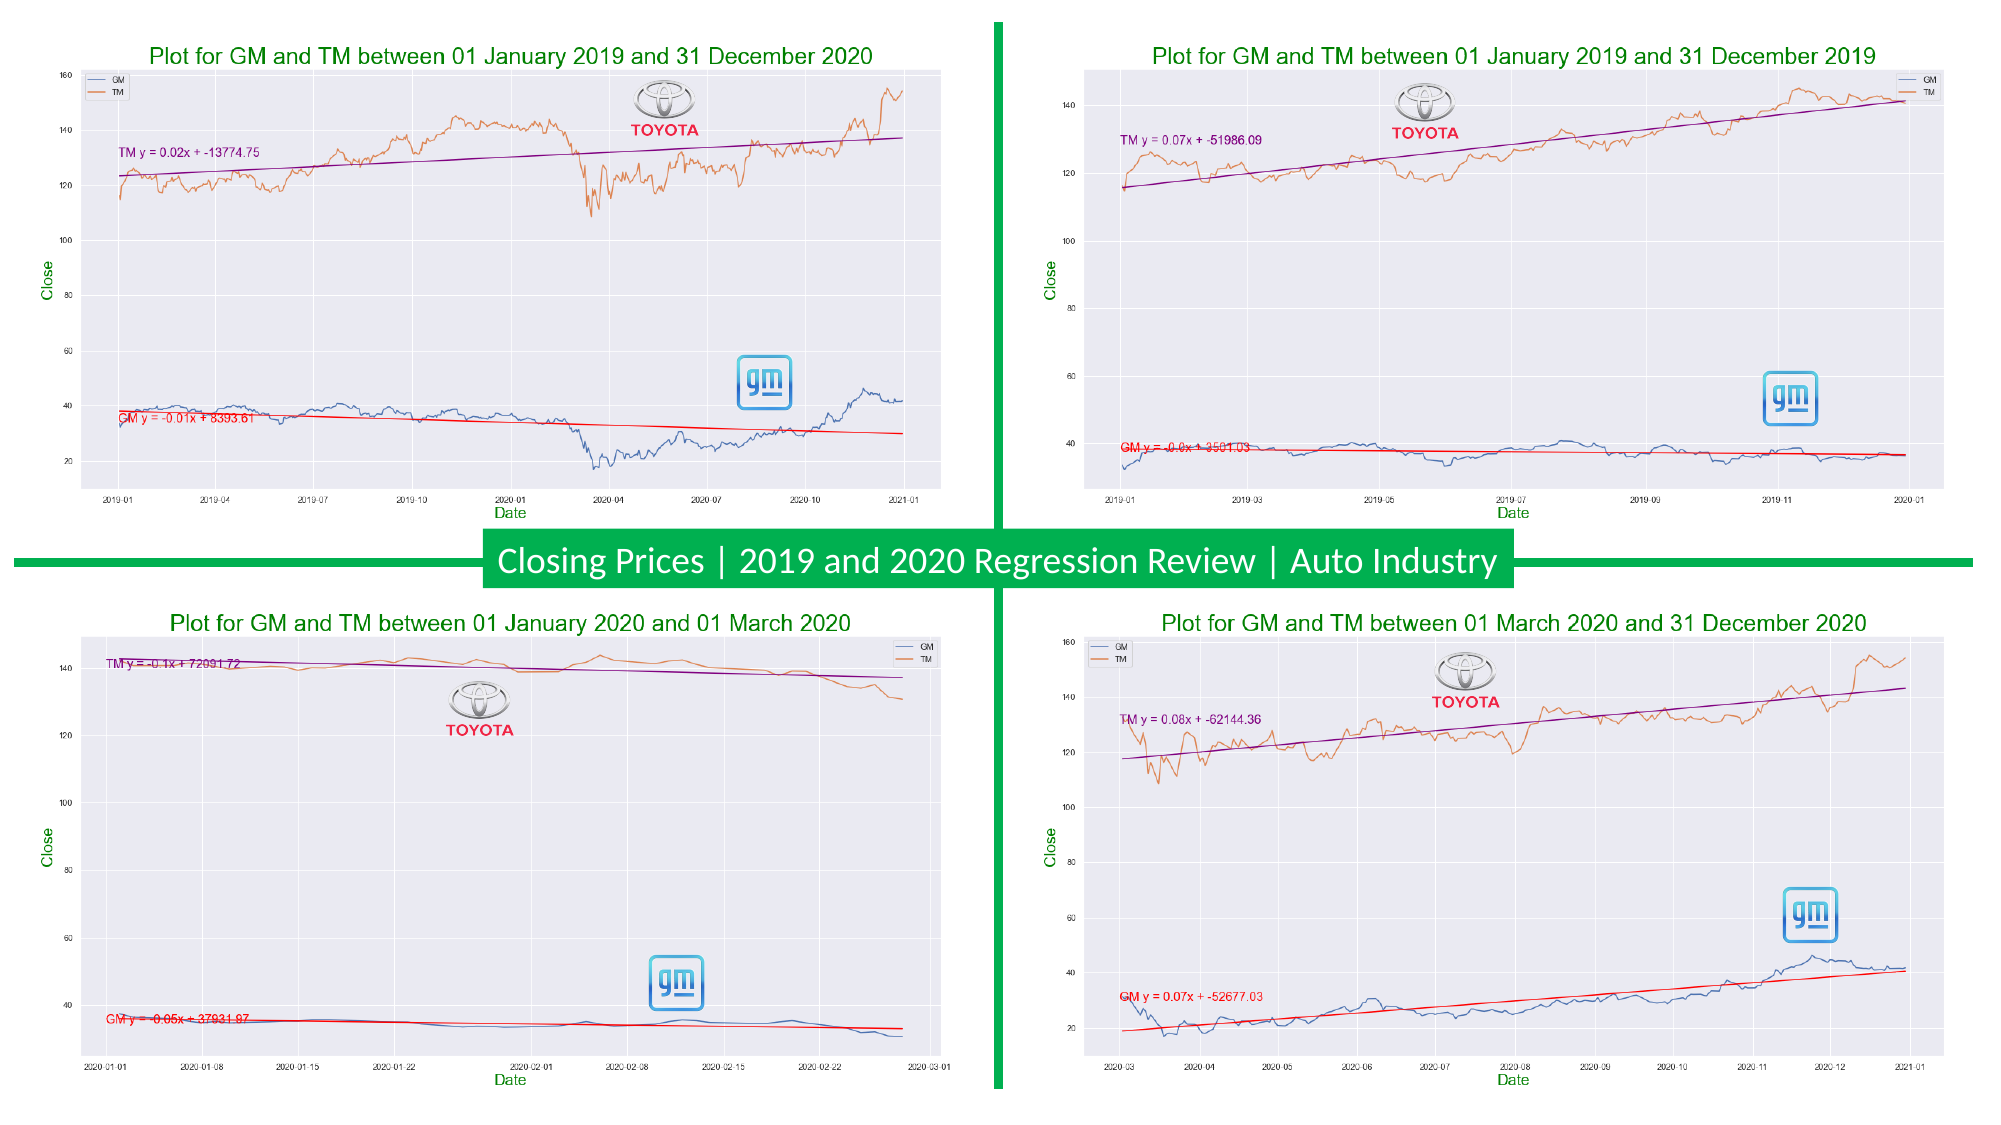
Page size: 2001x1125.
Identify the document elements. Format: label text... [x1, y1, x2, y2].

text_box Closing Prices | 2019 and 2020 Regression Review | Auto Industry [482, 563, 998, 569]
picture [0, 569, 2000, 1125]
text_box Closing Prices | 2019 and 2020 Regression Review | Auto Industry [999, 558, 1515, 562]
picture [0, 2, 2000, 558]
text_box Closing Prices | 2019 and 2020 Regression Review | Auto Industry [999, 563, 1515, 569]
text_box Closing Prices | 2019 and 2020 Regression Review | Auto Industry [482, 558, 998, 562]
